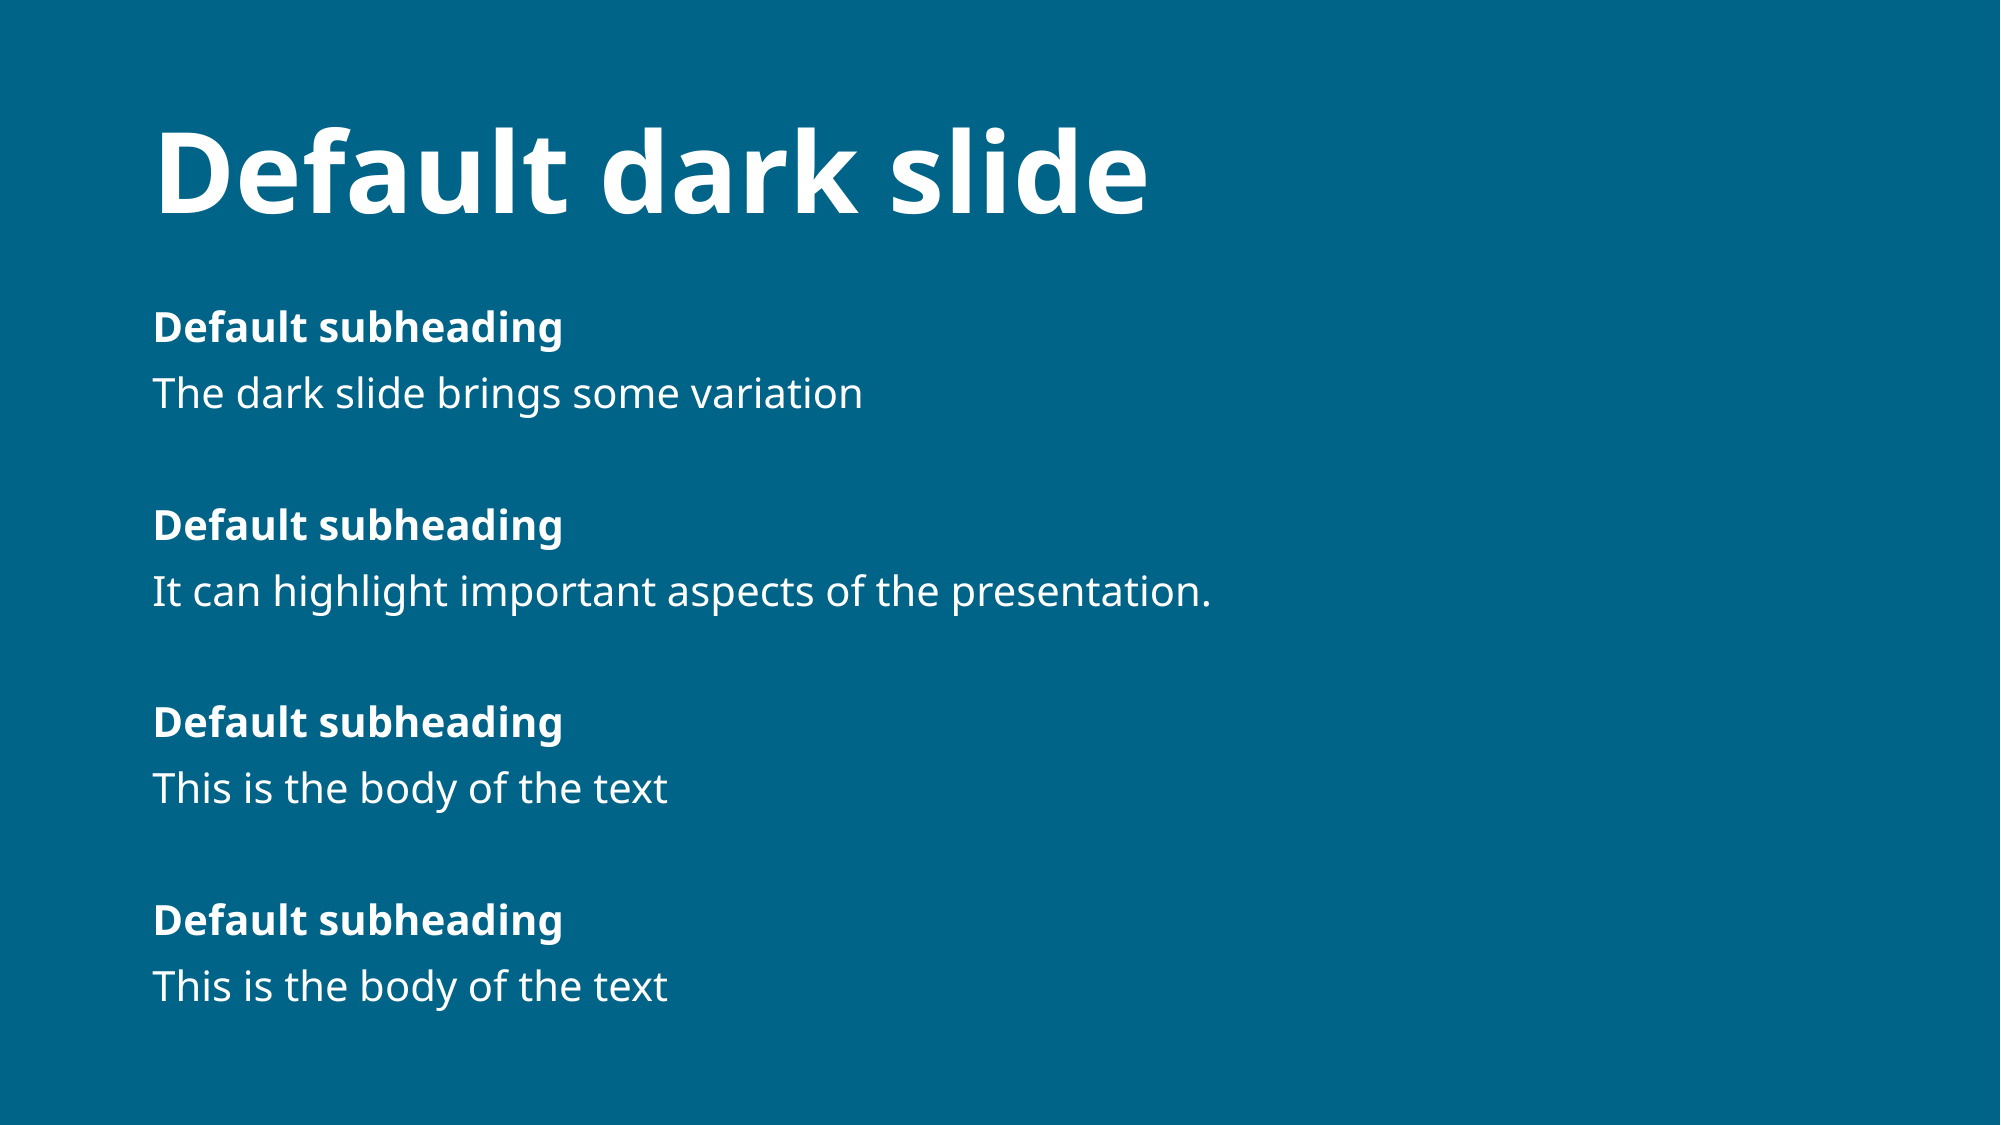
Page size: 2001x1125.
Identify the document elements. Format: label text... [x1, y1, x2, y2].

title Default dark slide [137, 59, 1863, 278]
list Default subheading The dark slide brings some variation Default subheading It can highlight important aspects of the presentation. Default subheading This is the body of the text Default subheading This is the body of the text [137, 299, 1863, 1066]
